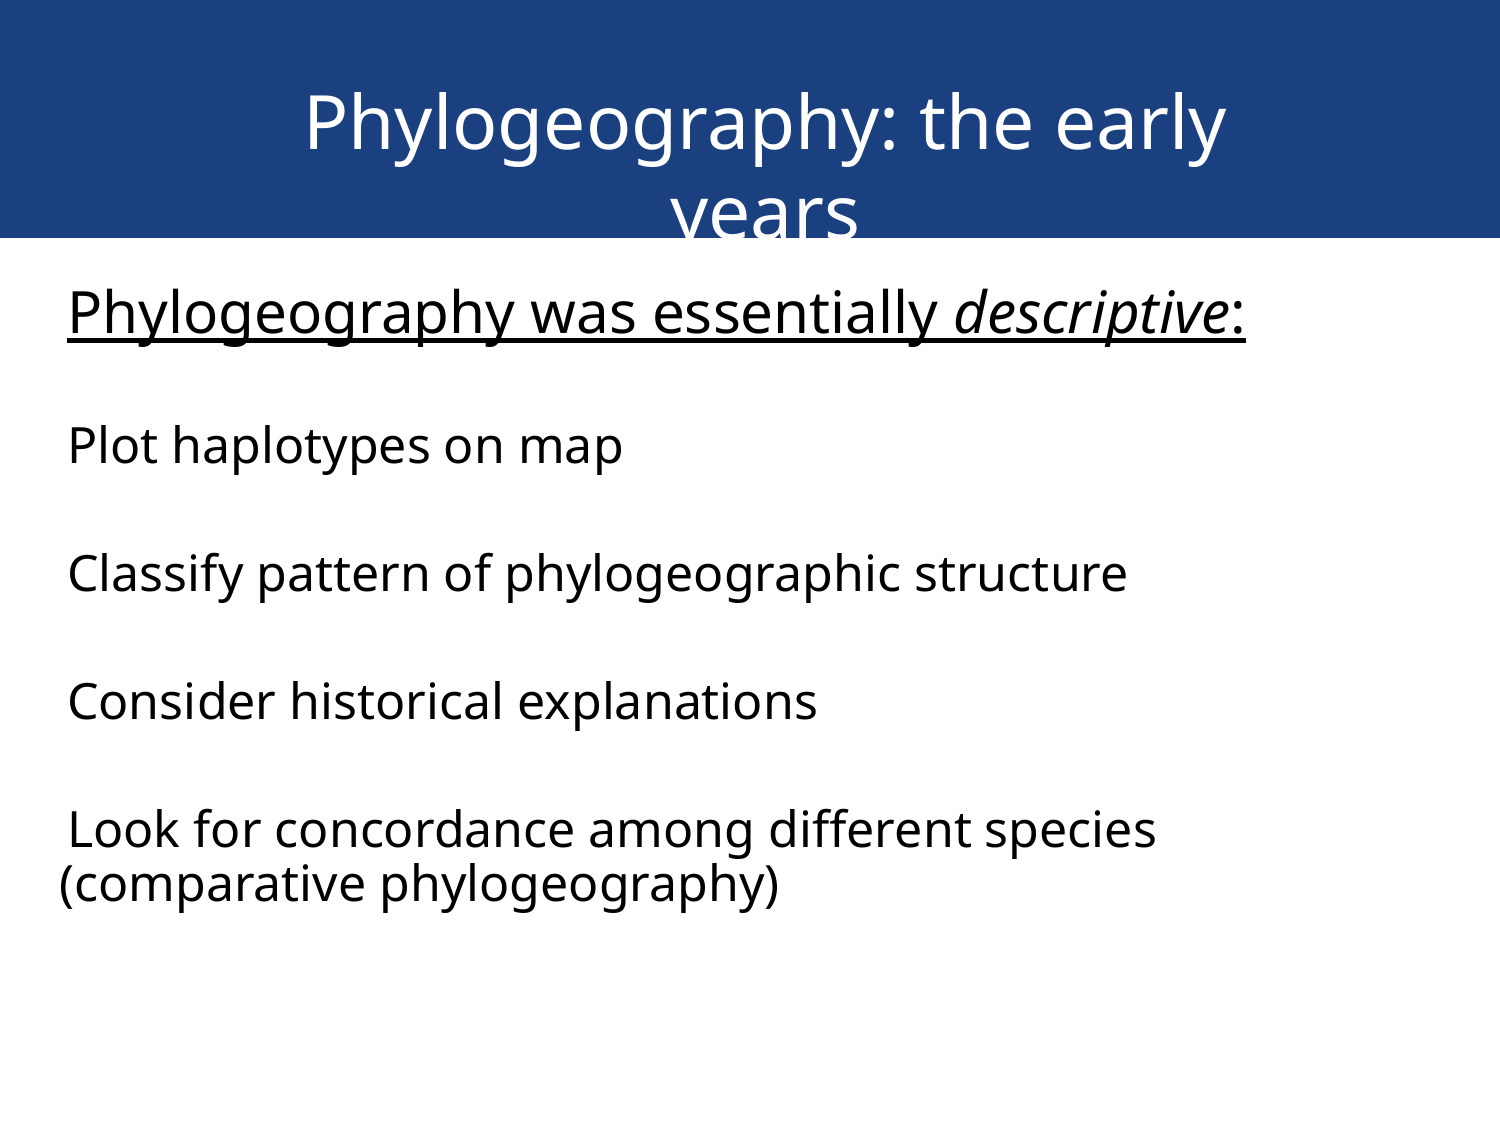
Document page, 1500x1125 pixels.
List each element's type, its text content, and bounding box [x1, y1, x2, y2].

text_box Phylogeography: the early years [204, 67, 1327, 262]
text_box [0, 0, 1500, 238]
list Phylogeography was essentially descriptive: Plot haplotypes on map Classify pattern of phylogeographic structure Consider historical explanations Look for concordance among different species (comparative phylogeography) [50, 283, 1451, 1026]
